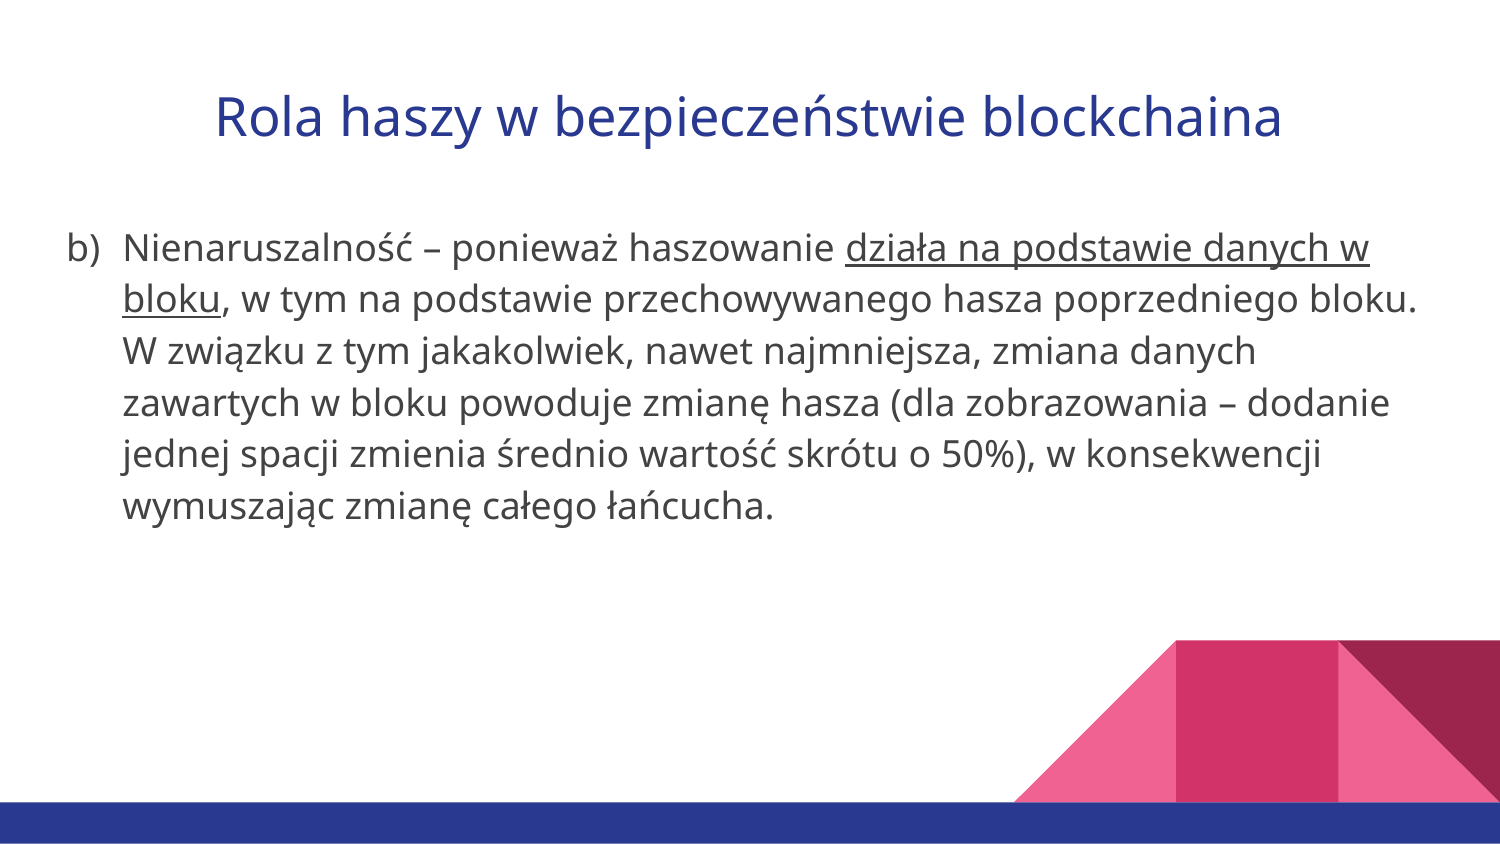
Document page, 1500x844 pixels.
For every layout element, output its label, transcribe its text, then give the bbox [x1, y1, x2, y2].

title Rola haszy w bezpieczeństwie blockchaina [51, 67, 1449, 167]
list Nienaruszalność – ponieważ haszowanie działa na podstawie danych w bloku, w tym na podstawie przechowywanego hasza poprzedniego bloku. W związku z tym jakakolwiek, nawet najmniejsza, zmiana danych zawartych w bloku powoduje zmianę hasza (dla zobrazowania – dodanie jednej spacji zmienia średnio wartość skrótu o 50%), w konsekwencji wymuszając zmianę całego łańcucha. [51, 201, 1449, 750]
